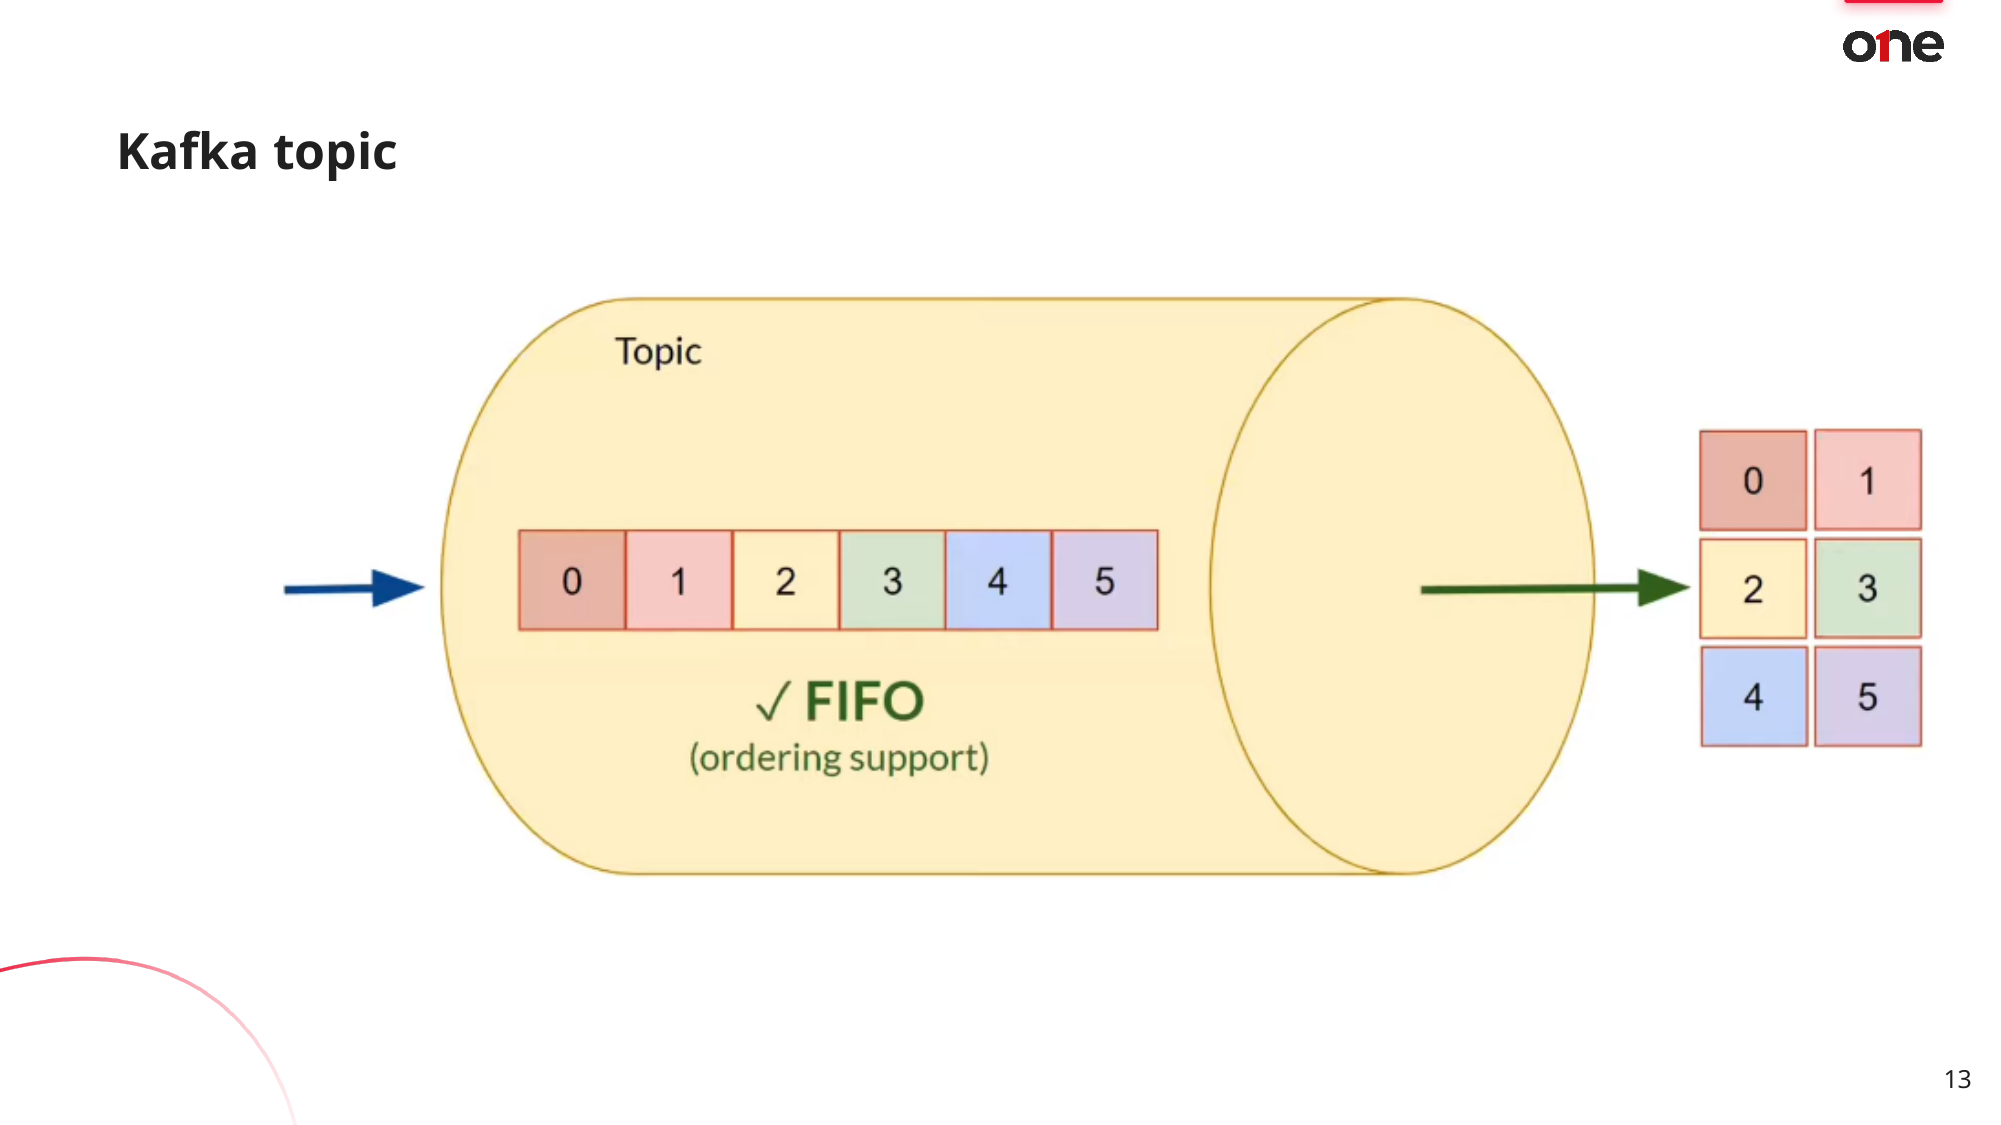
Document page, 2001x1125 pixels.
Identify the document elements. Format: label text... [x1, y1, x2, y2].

slide_number 13 [1857, 1047, 1987, 1114]
picture [0, 943, 331, 1125]
picture [1843, 30, 1944, 62]
picture [1825, 0, 1961, 22]
picture [101, 208, 1939, 891]
title Kafka topic [101, 119, 1677, 184]
